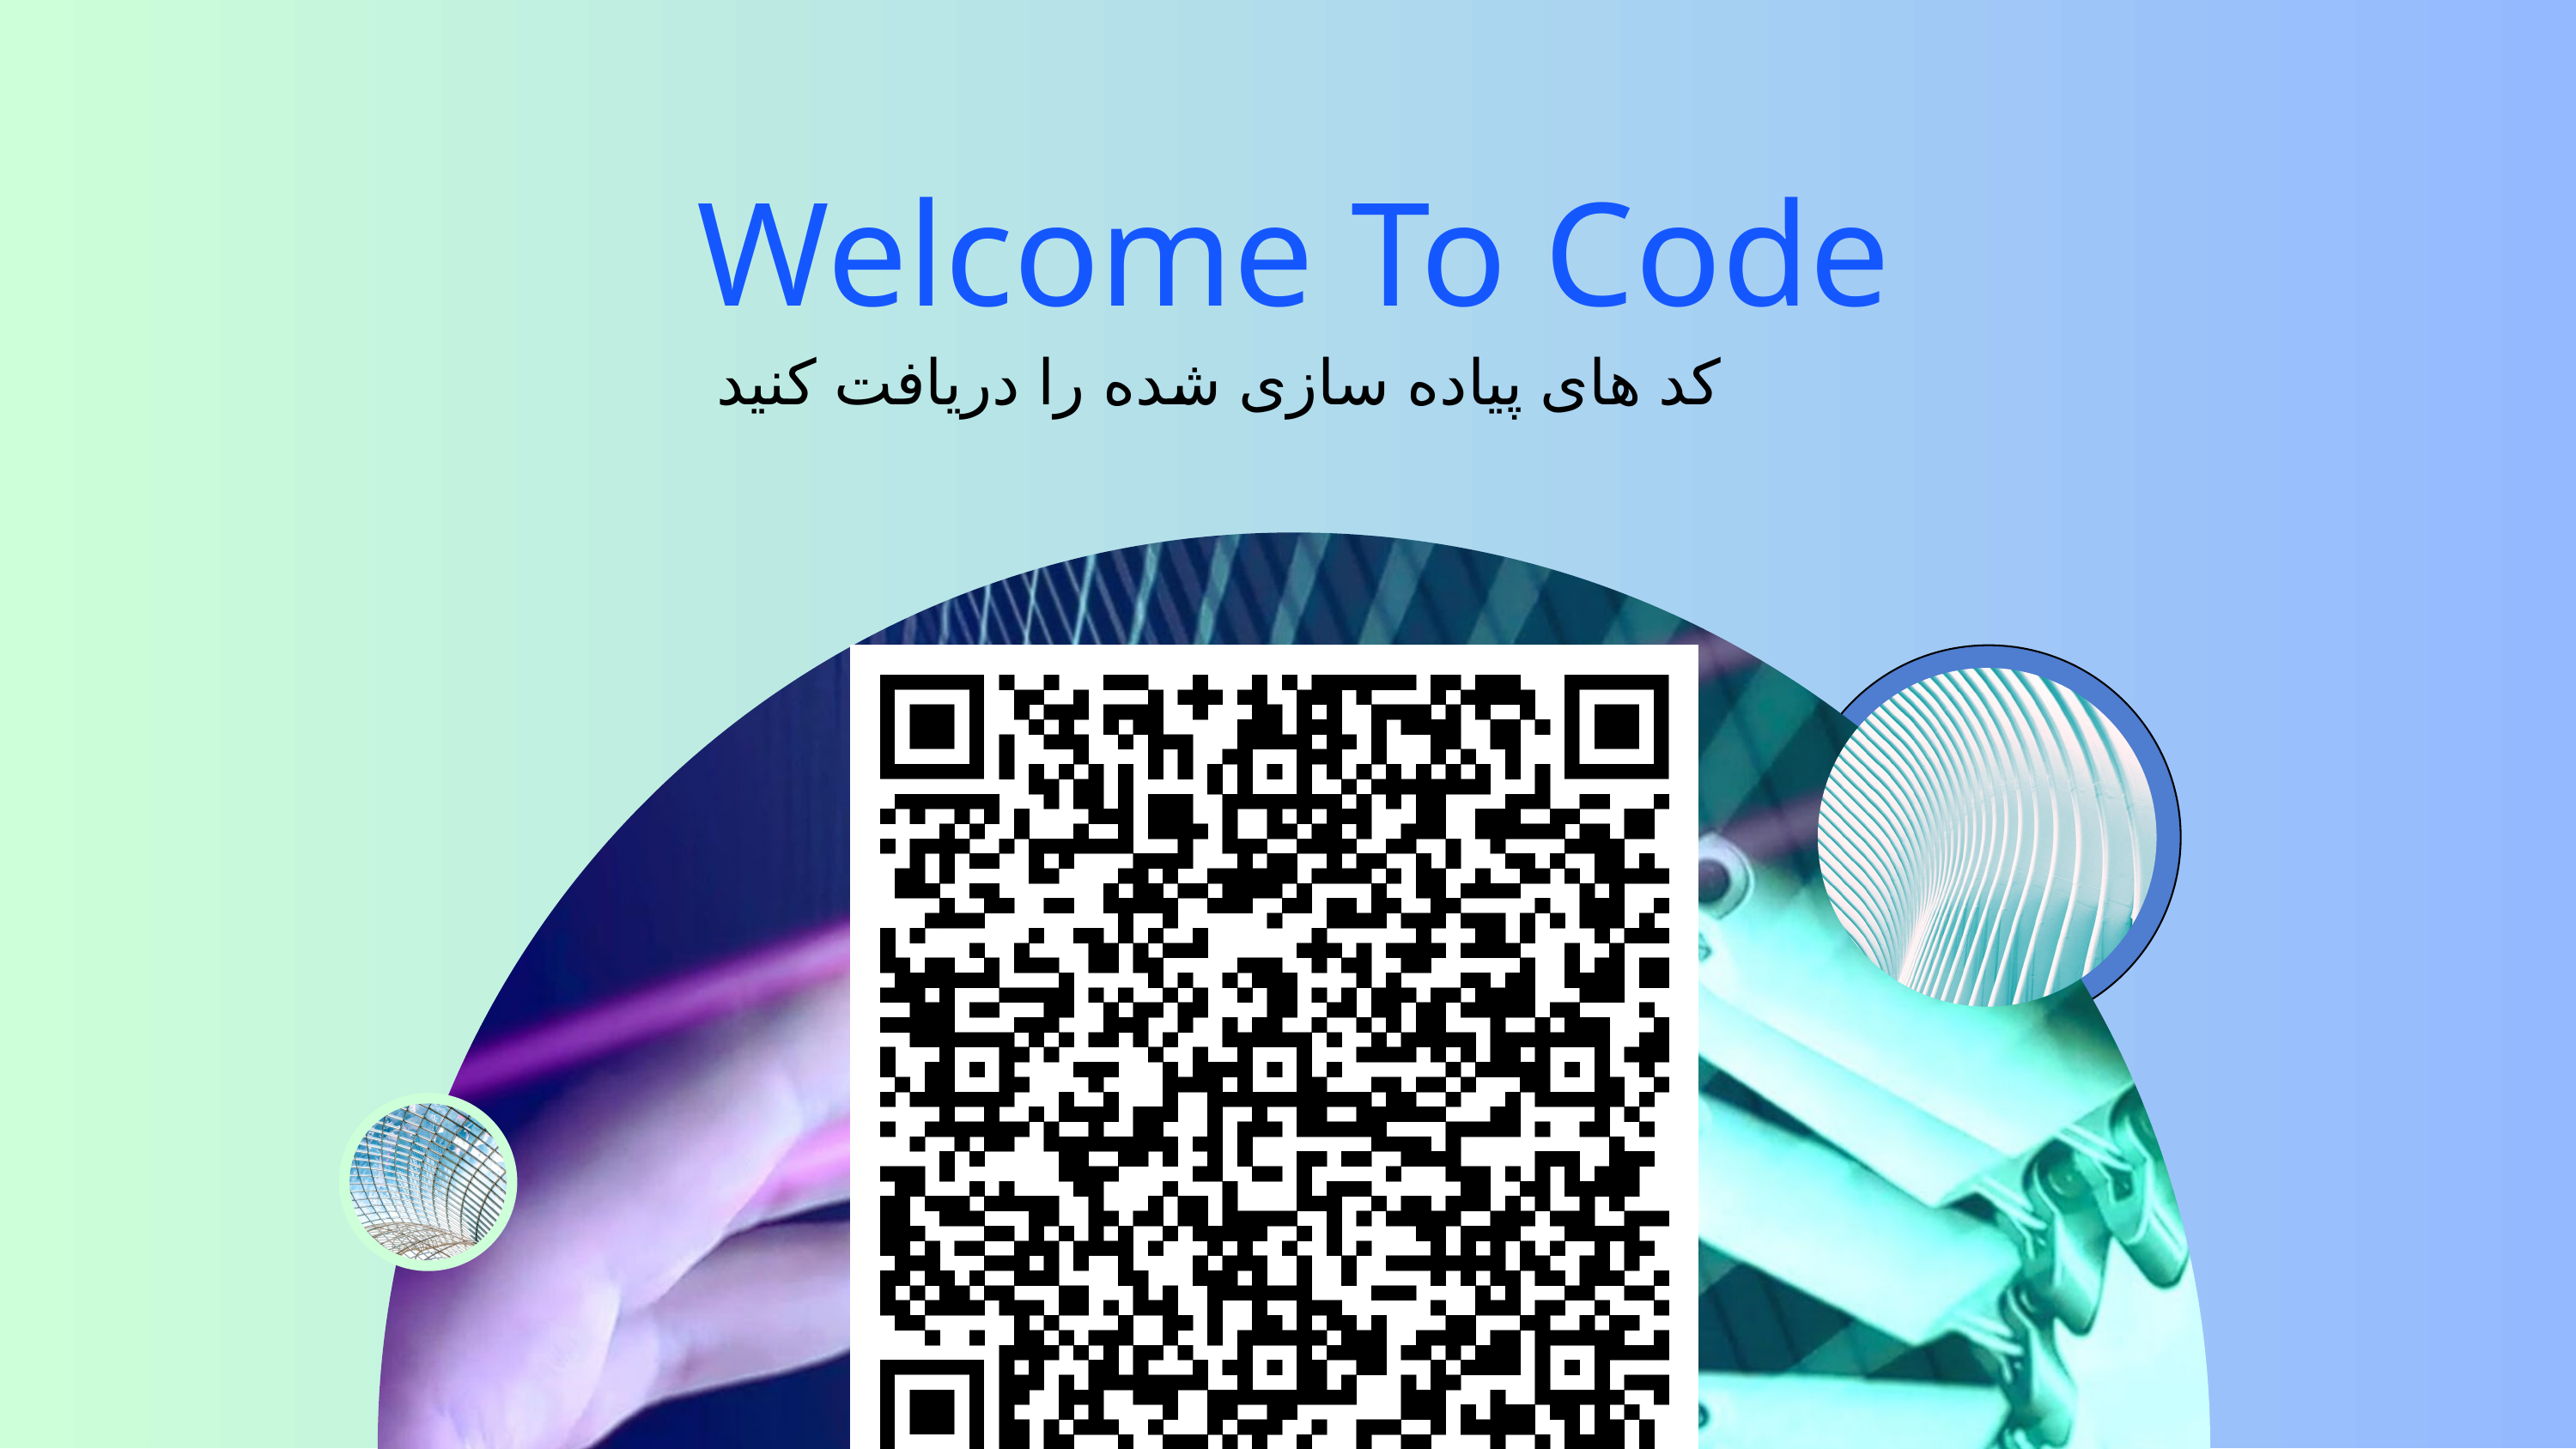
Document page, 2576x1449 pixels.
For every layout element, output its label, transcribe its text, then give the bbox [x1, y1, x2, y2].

text_box [1841, 645, 2181, 998]
picture [849, 645, 1699, 1449]
text_box [1817, 668, 2157, 1007]
text_box کد های پیاده سازی شده را دریافت کنید [533, 319, 1923, 418]
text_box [338, 1092, 518, 1271]
text_box [377, 650, 845, 1449]
text_box Welcome To Code [144, 128, 2444, 335]
text_box [857, 532, 2211, 1449]
